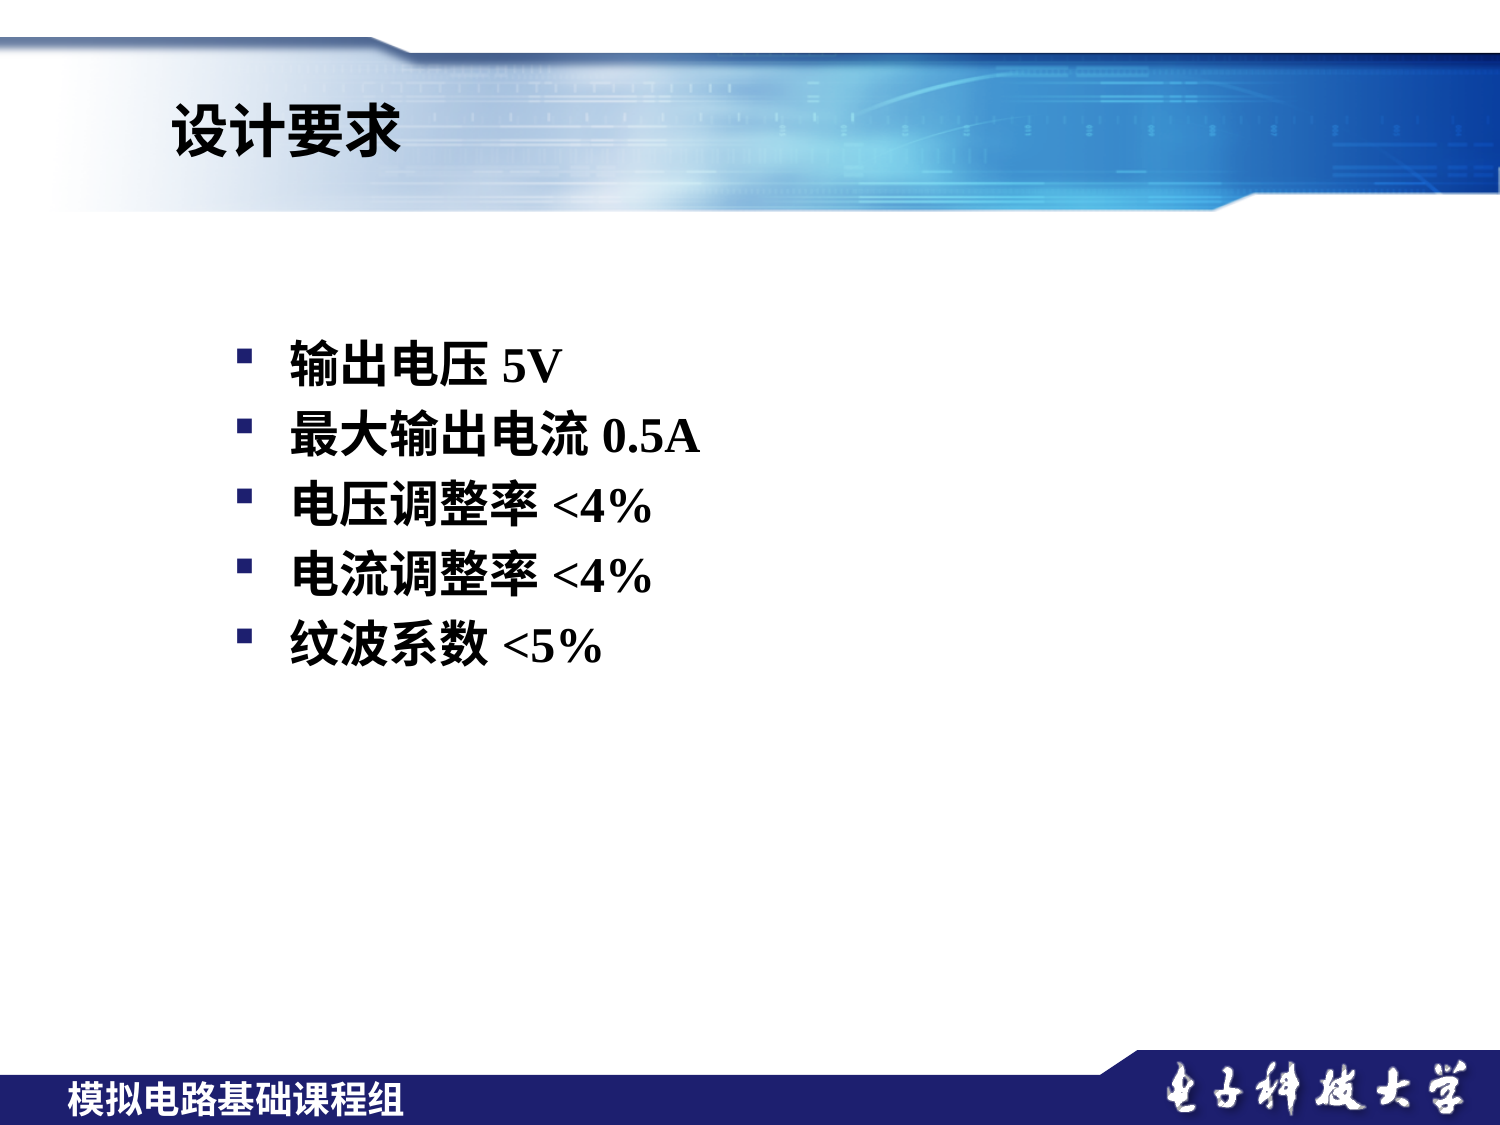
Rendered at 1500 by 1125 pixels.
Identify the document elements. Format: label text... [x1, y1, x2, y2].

picture [0, 37, 1500, 213]
list 输出电压5V 最大输出电流0.5A 电压调整率<4% 电流调整率<4% 纹波系数<5% [218, 255, 1271, 1000]
title 设计要求 [74, 82, 1413, 176]
